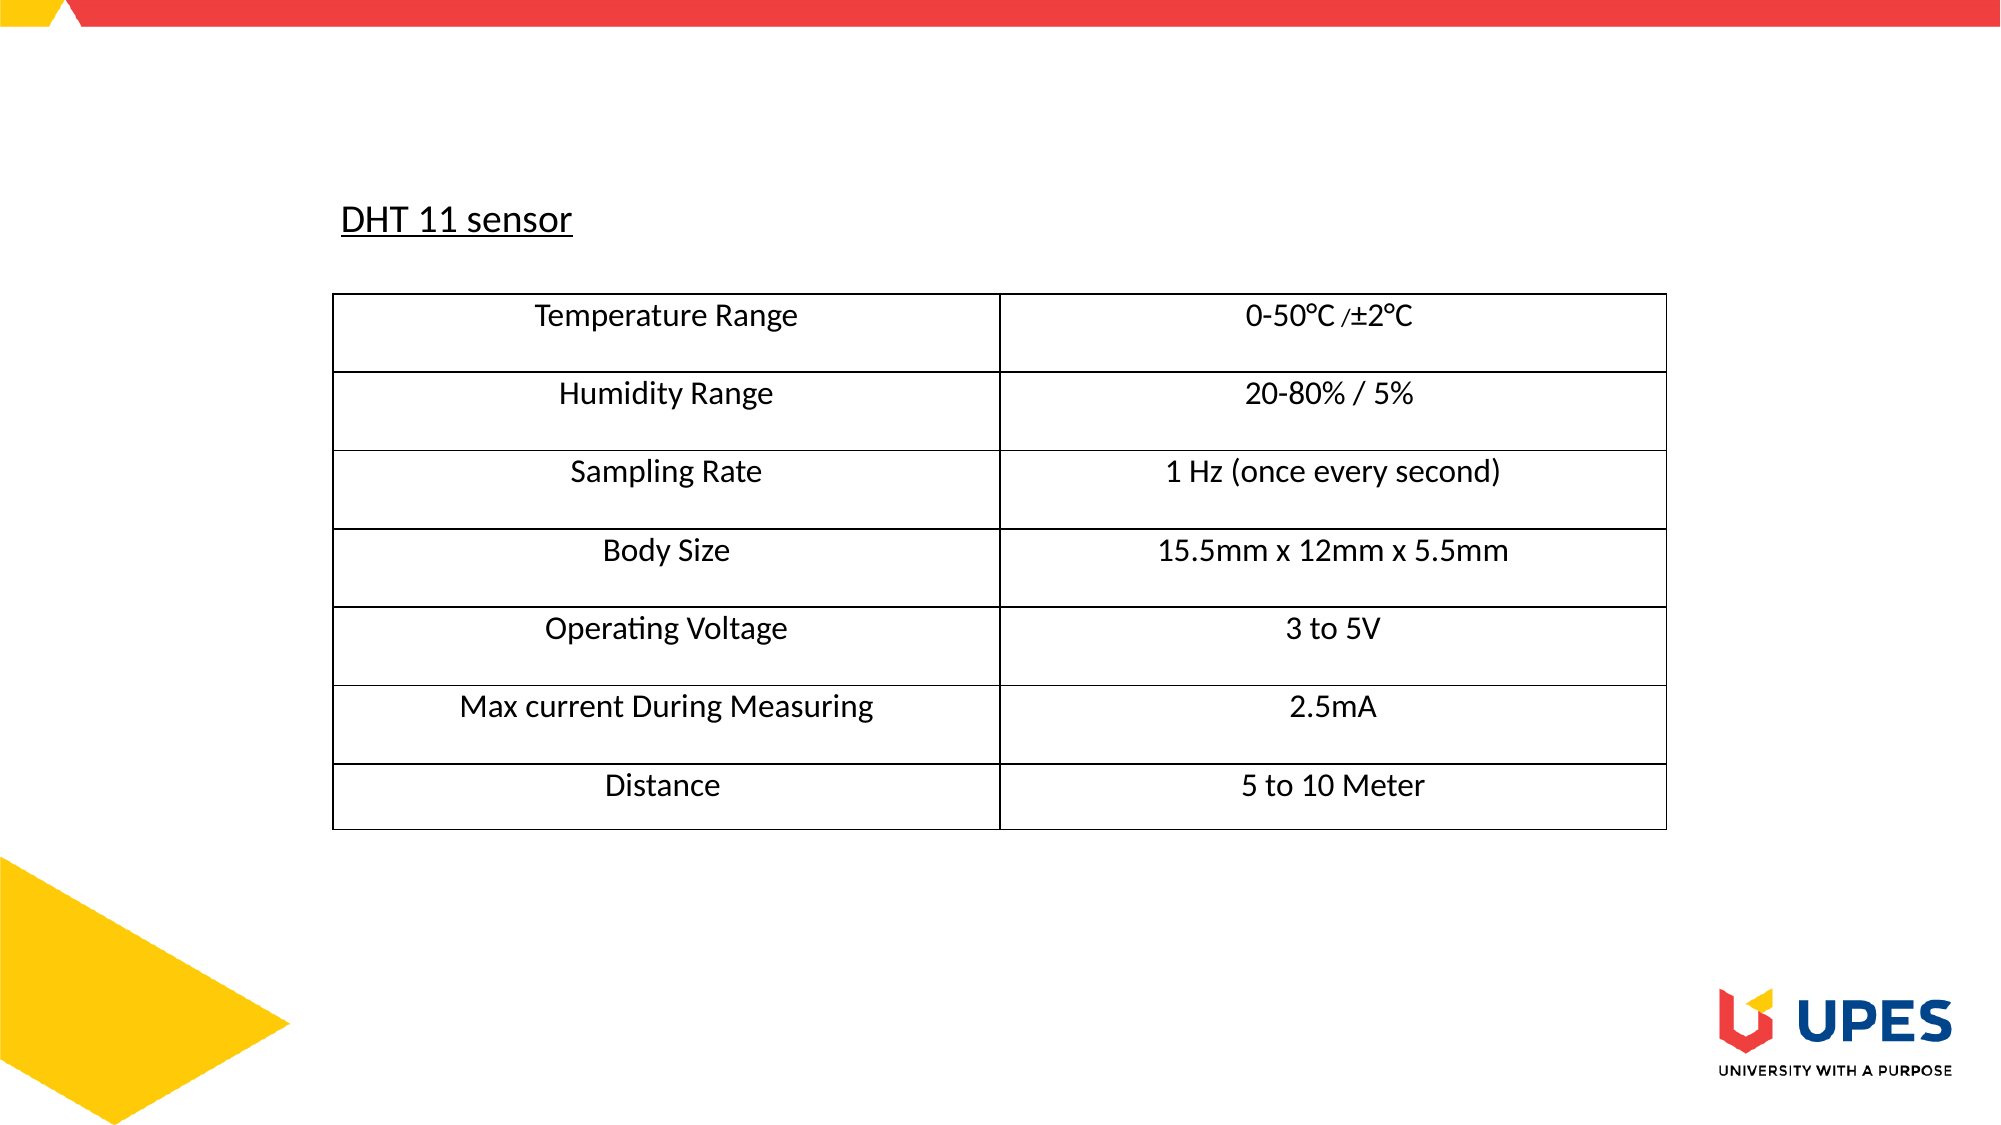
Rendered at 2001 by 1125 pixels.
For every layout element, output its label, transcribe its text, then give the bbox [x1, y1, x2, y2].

table_header Temperature Range [334, 295, 999, 371]
table_header 5 to 10 Meter [1001, 765, 1666, 829]
table_cell Sampling Rate [334, 451, 999, 528]
table_cell Max current During Measuring [334, 686, 999, 763]
table_cell 15.5mm x 12mm x 5.5mm [1001, 530, 1666, 606]
table_cell 2.5mA [1001, 686, 1666, 763]
picture [0, 0, 2001, 1125]
table_header 0-50°C /±2°C [1001, 295, 1666, 371]
table_cell Humidity Range [334, 373, 999, 450]
table_cell Body Size [334, 530, 999, 606]
table_header Distance [334, 765, 999, 829]
table_cell 20-80% / 5% [1001, 373, 1666, 450]
table_cell 1 Hz (once every second) [1001, 451, 1666, 528]
table_cell 3 to 5V [1001, 608, 1666, 685]
table_cell Operating Voltage [334, 608, 999, 685]
text_box DHT 11 sensor [333, 185, 662, 248]
